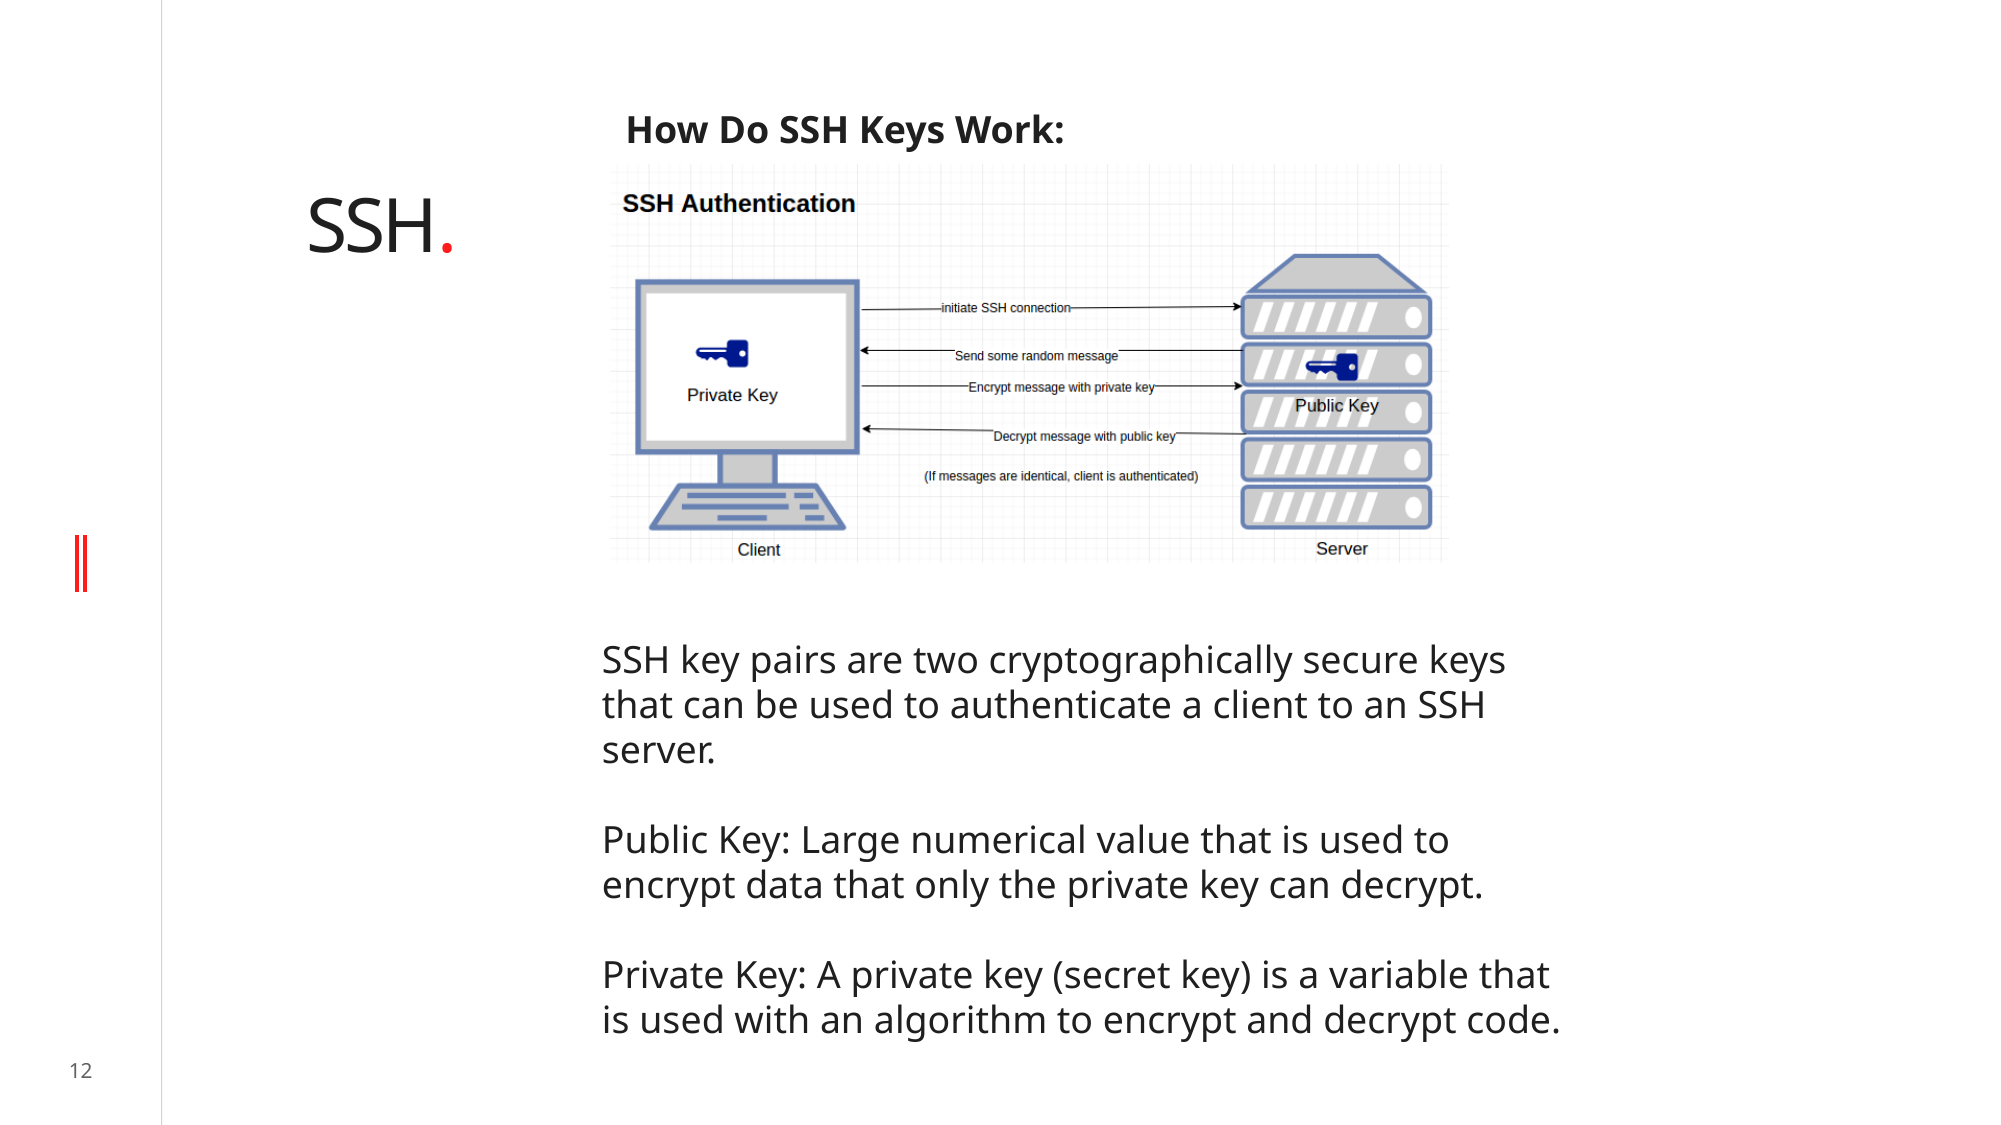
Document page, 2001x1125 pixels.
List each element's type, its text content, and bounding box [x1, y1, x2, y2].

text_box SSH key pairs are two cryptographically secure keys that can be used to authenticate a client to an SSH server. Public Key: Large numerical value that is used to encrypt data that only the private key can decrypt. Private Key: A private key (secret key) is a variable that is used with an algorithm to encrypt and decrypt code. [587, 628, 1587, 1049]
slide_number 12 [38, 1052, 123, 1091]
text_box How Do SSH Keys Work: [610, 98, 1087, 164]
picture [610, 164, 1449, 563]
title SSH. [306, 163, 610, 430]
